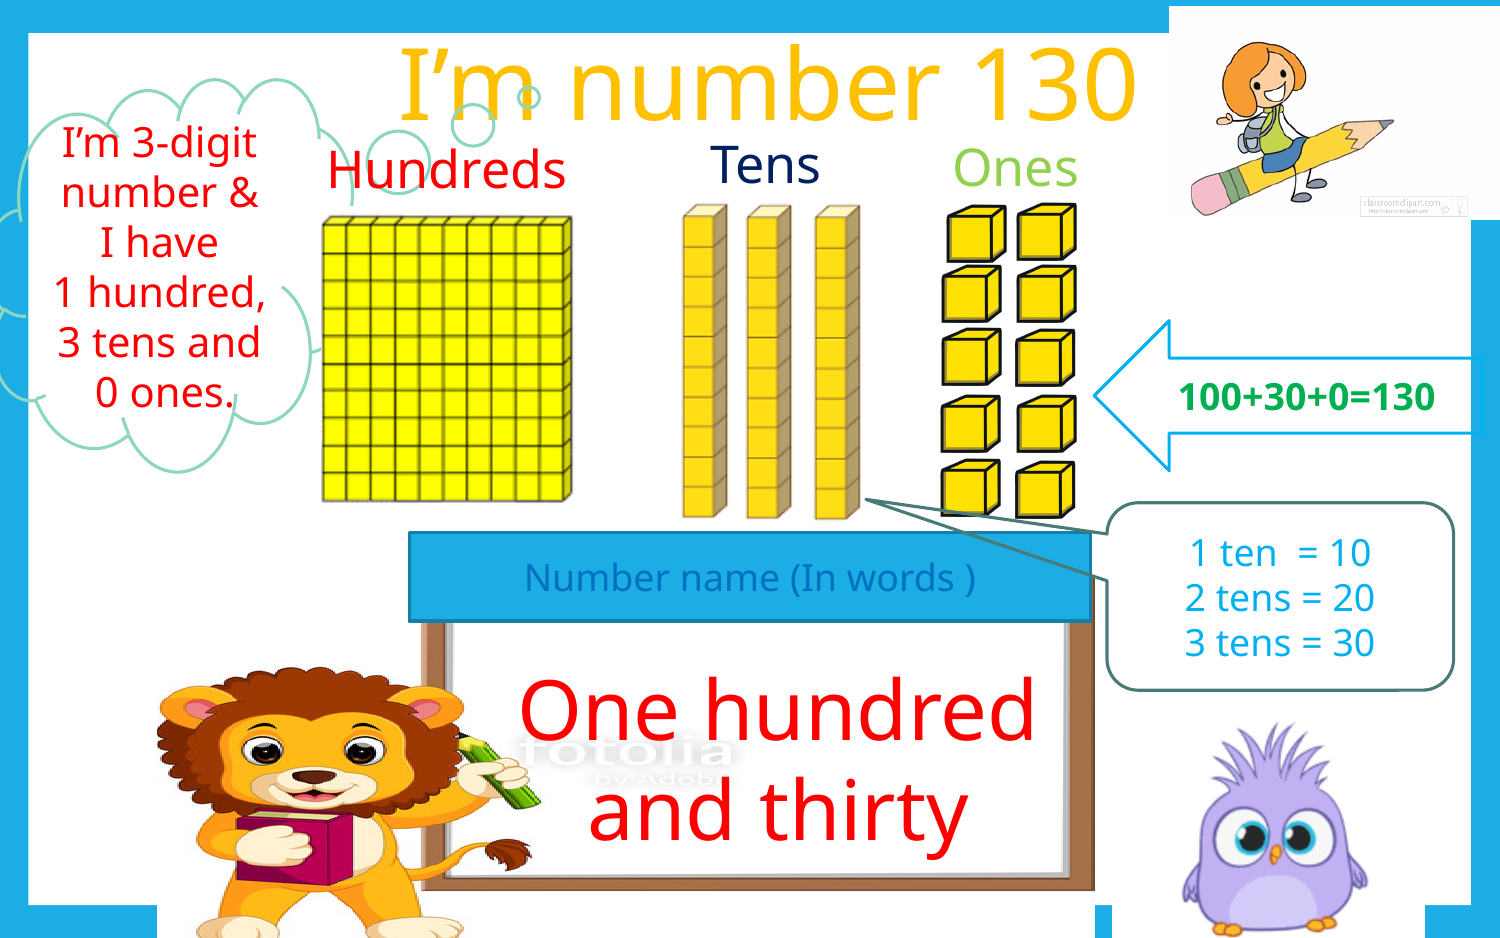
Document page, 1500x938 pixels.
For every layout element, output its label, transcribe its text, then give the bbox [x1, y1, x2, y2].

picture [1112, 667, 1426, 938]
picture [674, 194, 881, 526]
text_box 1 ten = 10 2 tens = 20 3 tens = 30 [886, 500, 937, 526]
text_box I’m 3-digit number & I have 1 hundred, 3 tens and 0 ones. [0, 78, 354, 474]
text_box One hundred and thirty [1099, 711, 1106, 803]
picture [1013, 458, 1077, 520]
picture [1015, 200, 1079, 262]
picture [321, 206, 581, 513]
picture [1015, 263, 1079, 325]
picture [1168, 5, 1500, 220]
picture [939, 393, 1003, 455]
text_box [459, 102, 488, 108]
text_box Ones [940, 121, 1091, 197]
picture [939, 457, 1003, 518]
text_box I’m number 130 [394, 0, 1145, 141]
text_box Hundreds [323, 108, 571, 199]
picture [940, 203, 1009, 387]
text_box Tens [690, 118, 841, 194]
picture [156, 532, 1095, 938]
text_box 100+30+0=130 [1093, 319, 1484, 473]
text_box 1 ten = 10 2 tens = 20 3 tens = 30 [945, 501, 1456, 691]
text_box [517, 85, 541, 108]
picture [1015, 393, 1079, 455]
picture [1013, 327, 1077, 388]
